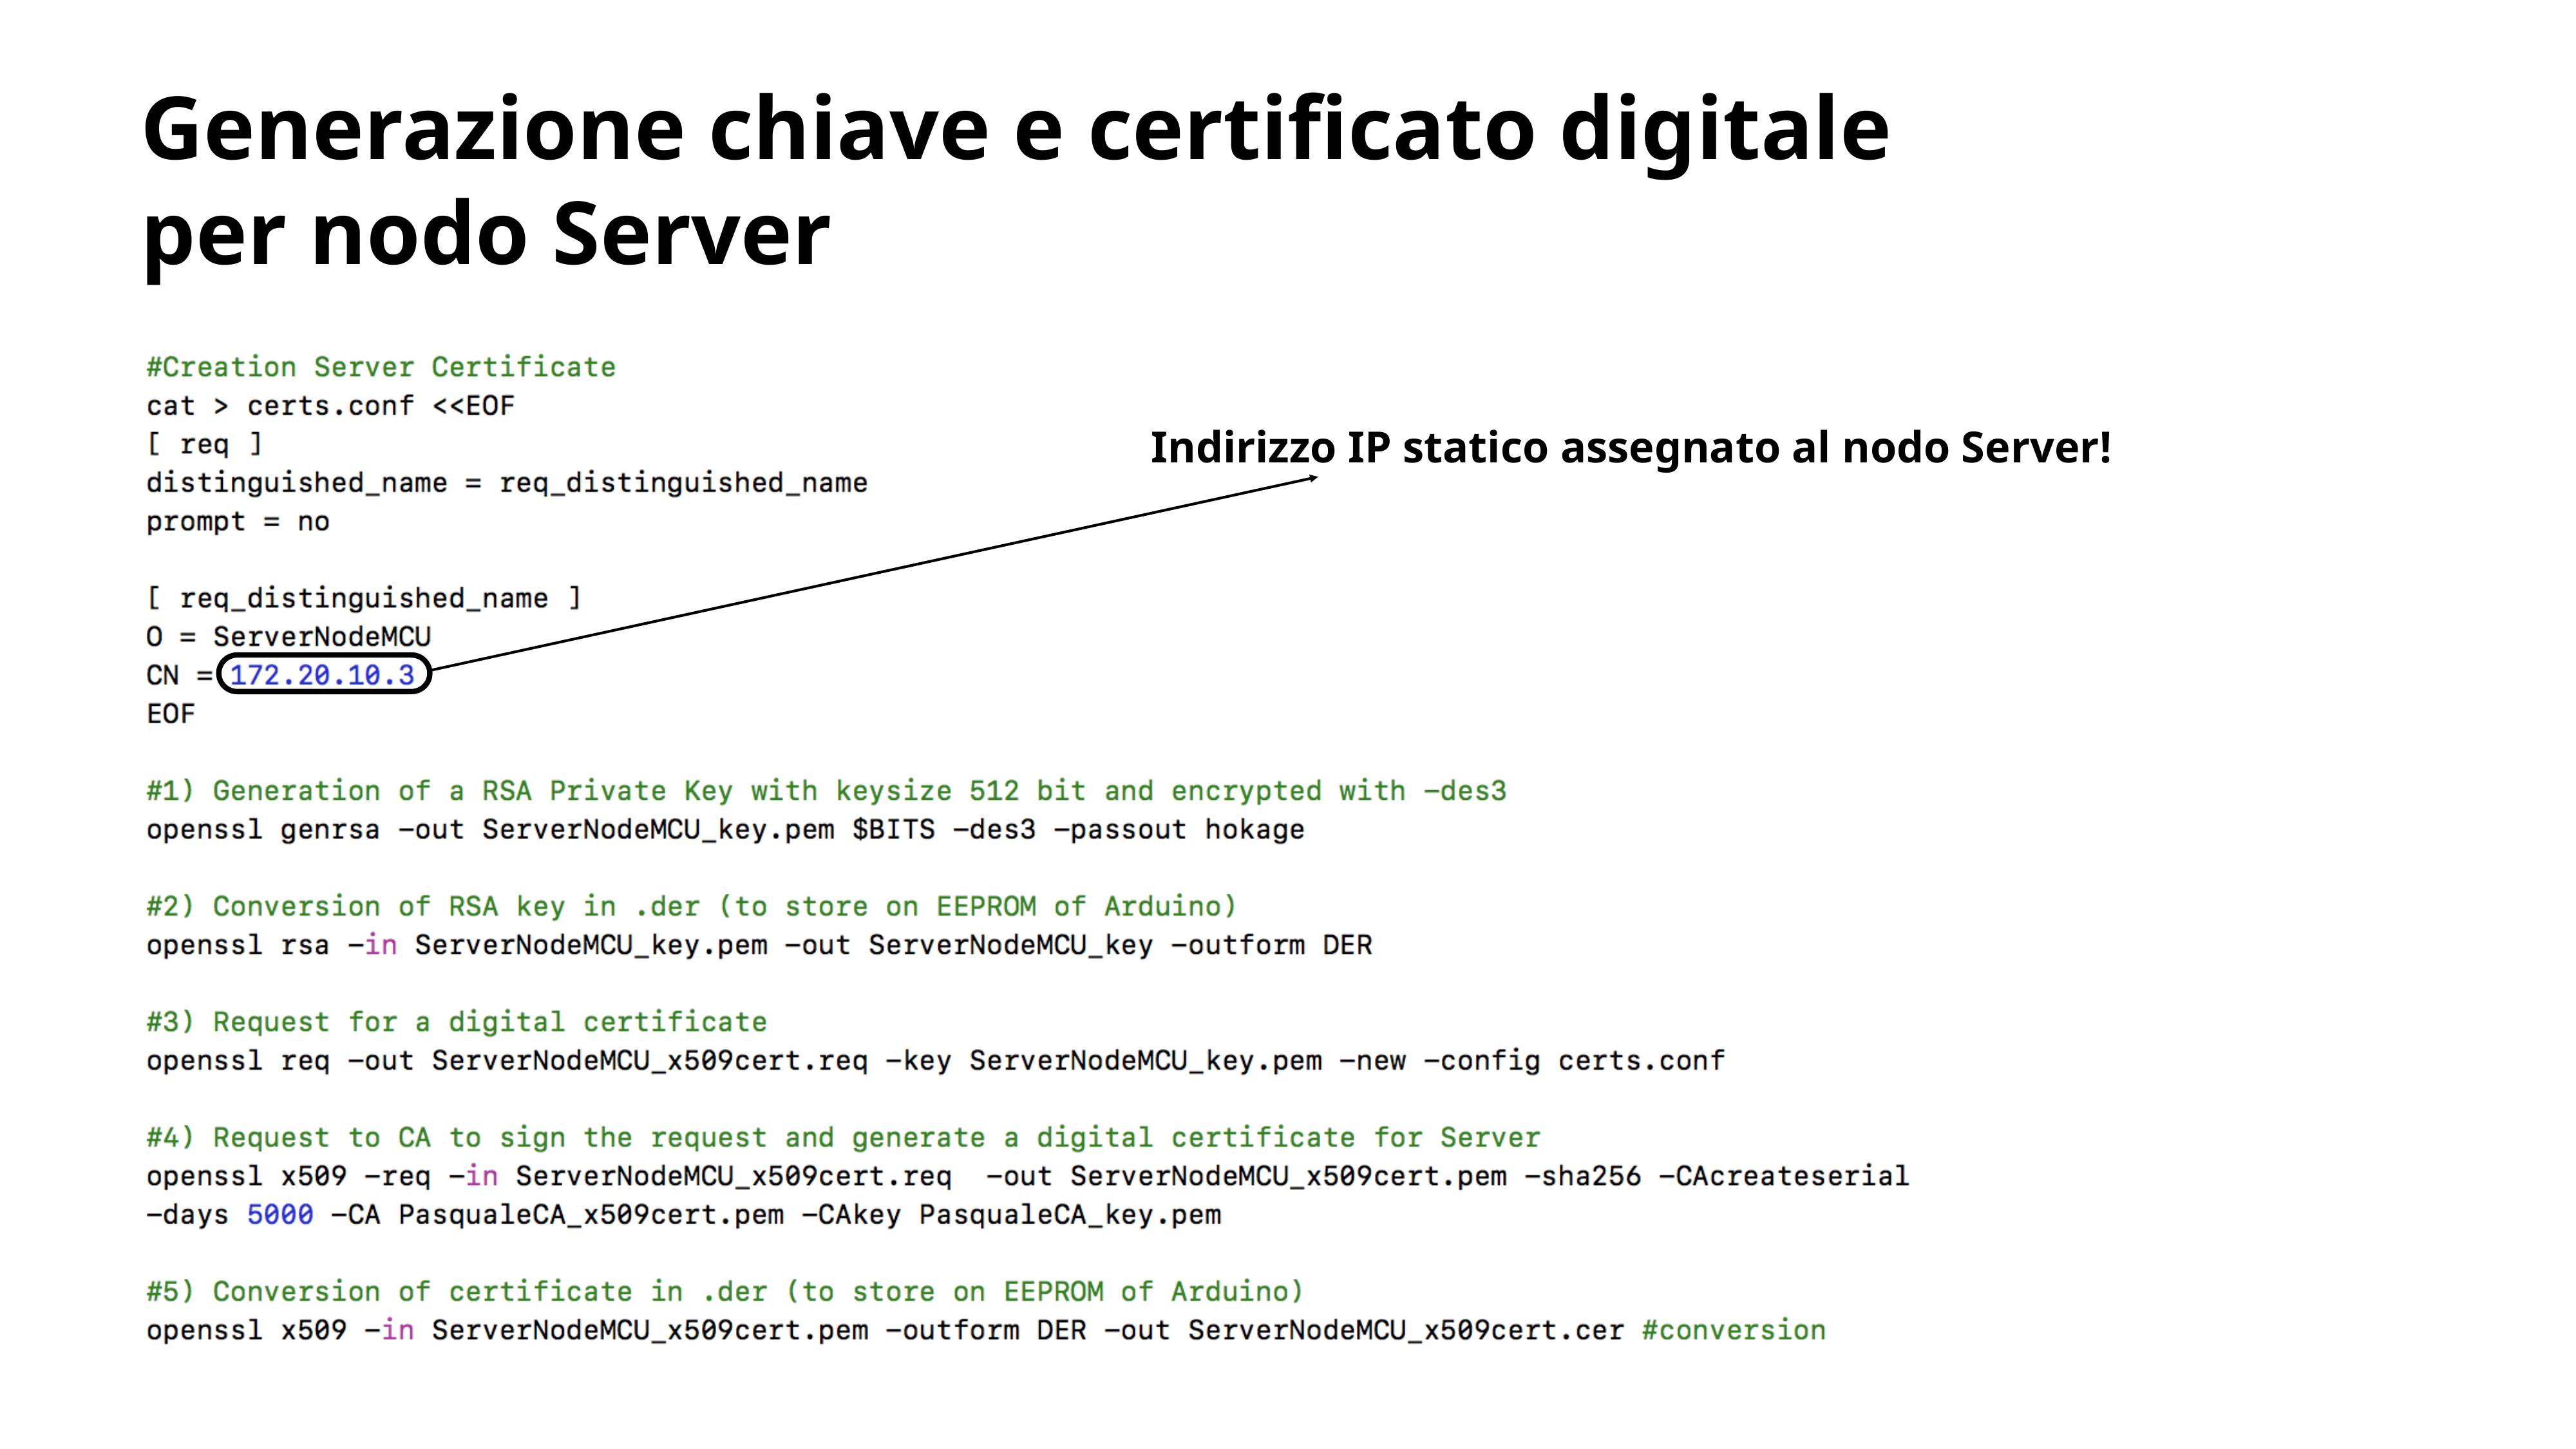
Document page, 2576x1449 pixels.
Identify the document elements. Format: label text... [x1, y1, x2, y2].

picture [133, 338, 1941, 1379]
title Generazione chiave e certificato digitale per nodo Server [133, 62, 2047, 290]
text_box Indirizzo IP statico assegnato al nodo Server! [1941, 412, 2120, 479]
